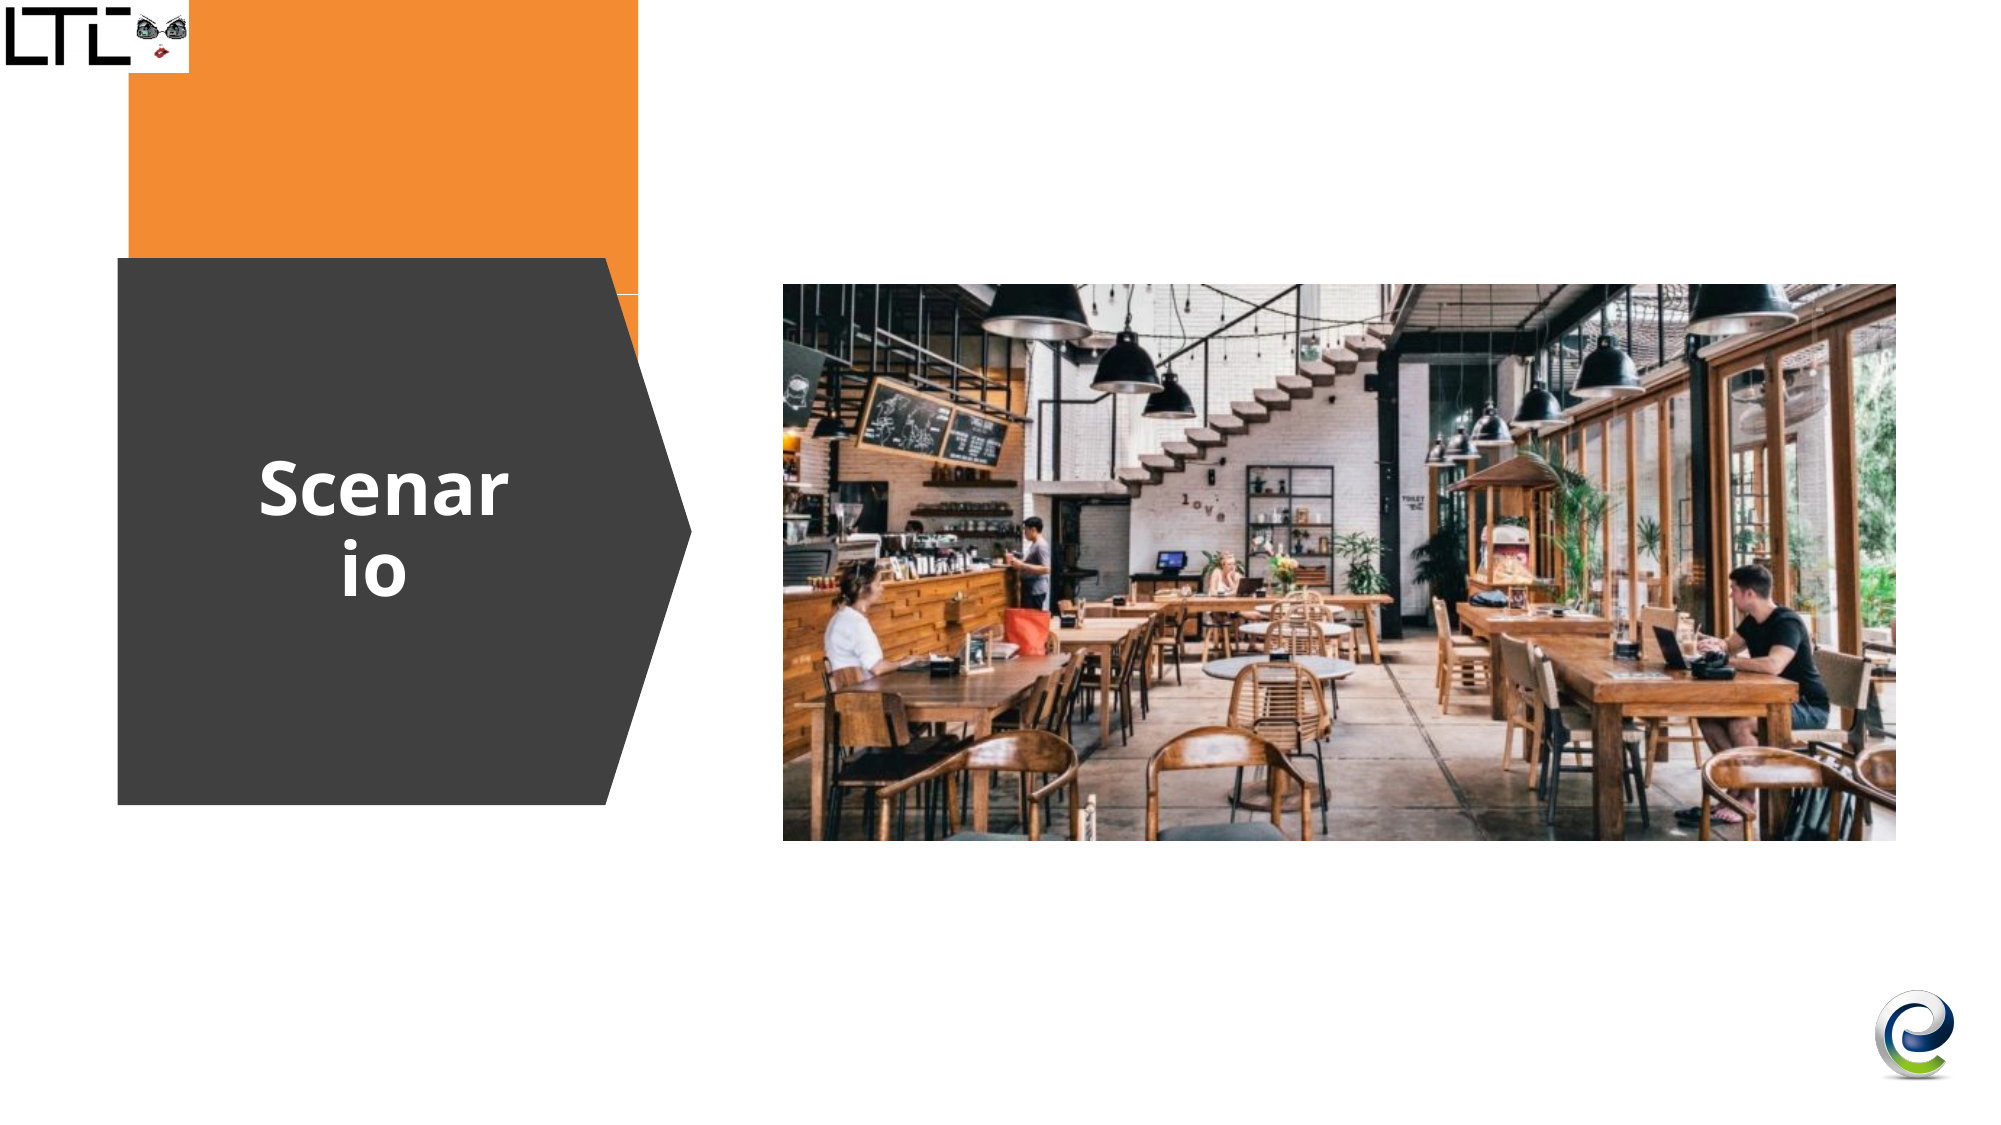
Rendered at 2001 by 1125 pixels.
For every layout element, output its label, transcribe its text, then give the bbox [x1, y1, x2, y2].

picture [783, 284, 1896, 841]
picture [0, 0, 189, 73]
picture [1875, 990, 1954, 1082]
text_box [116, 257, 693, 807]
text_box Scenario [168, 322, 601, 741]
